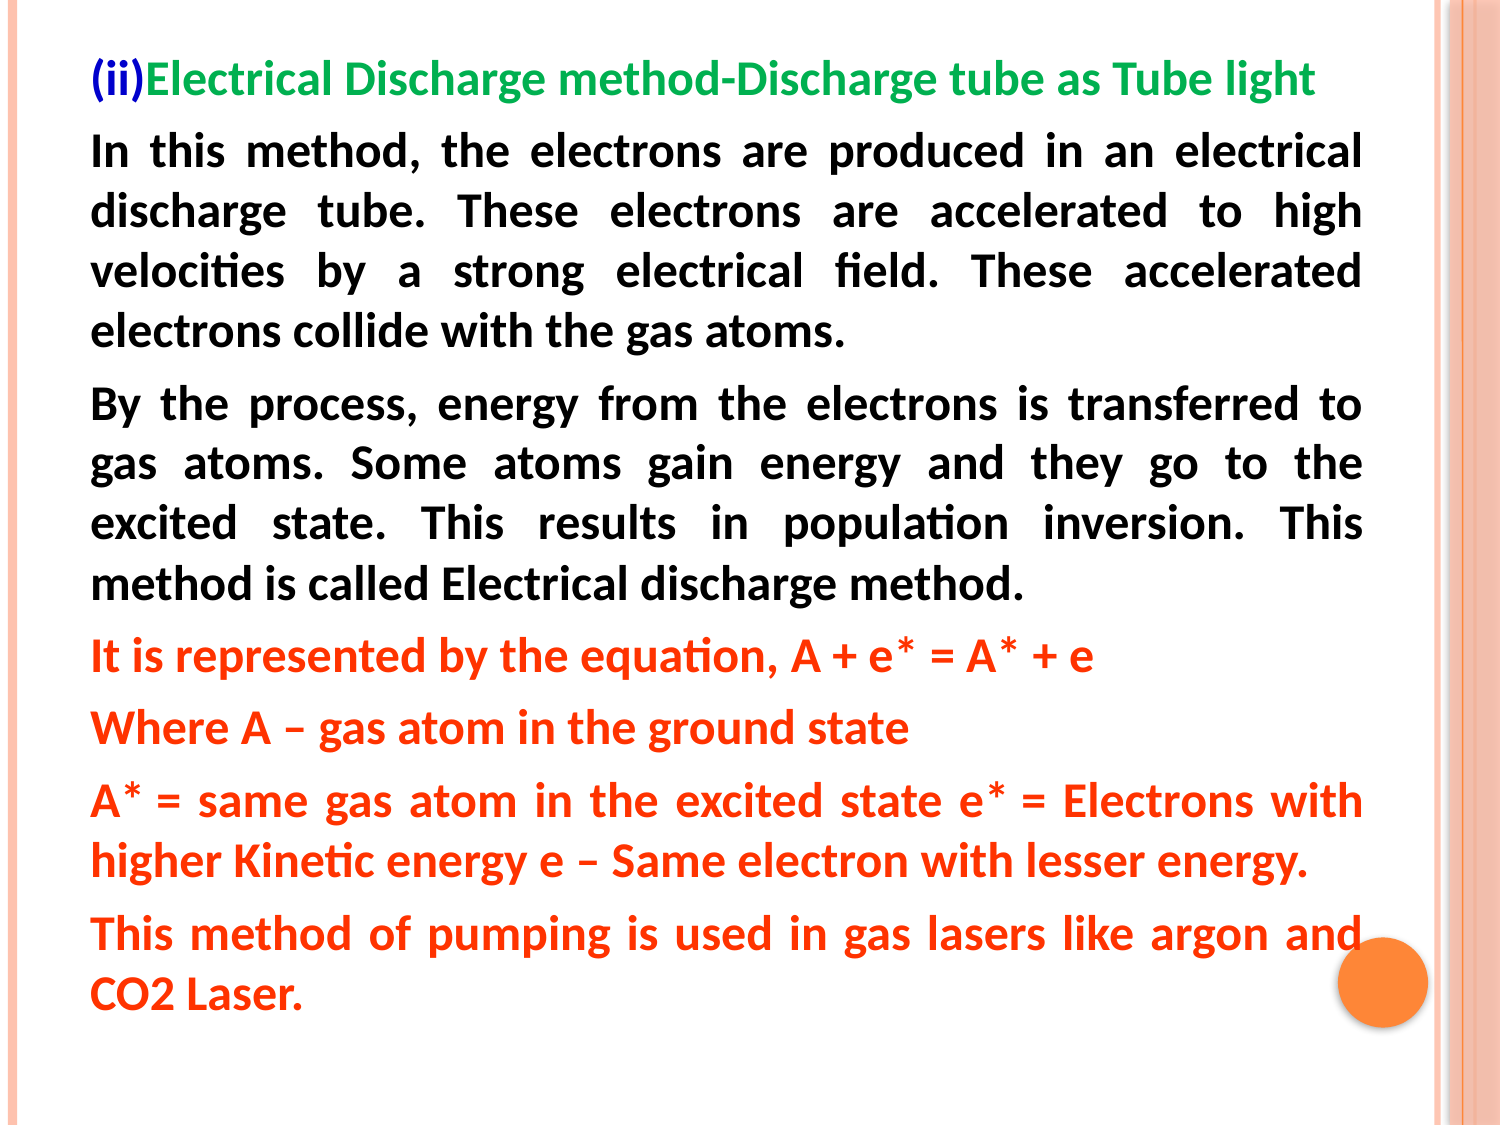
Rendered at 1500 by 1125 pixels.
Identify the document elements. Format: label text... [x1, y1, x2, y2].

list (ii)Electrical Discharge method-Discharge tube as Tube light In this method, the electrons are produced in an electrical discharge tube. These electrons are accelerated to high velocities by a strong electrical field. These accelerated electrons collide with the gas atoms. By the process, energy from the electrons is transferred to gas atoms. Some atoms gain energy and they go to the excited state. This results in population inversion. This method is called Electrical discharge method. It is represented by the equation, A + e* = A* + e Where A – gas atom in the ground state A* = same gas atom in the excited state e* = Electrons with higher Kinetic energy e – Same electron with lesser energy. This method of pumping is used in gas lasers like argon and CO2 Laser. [75, 37, 1380, 1062]
